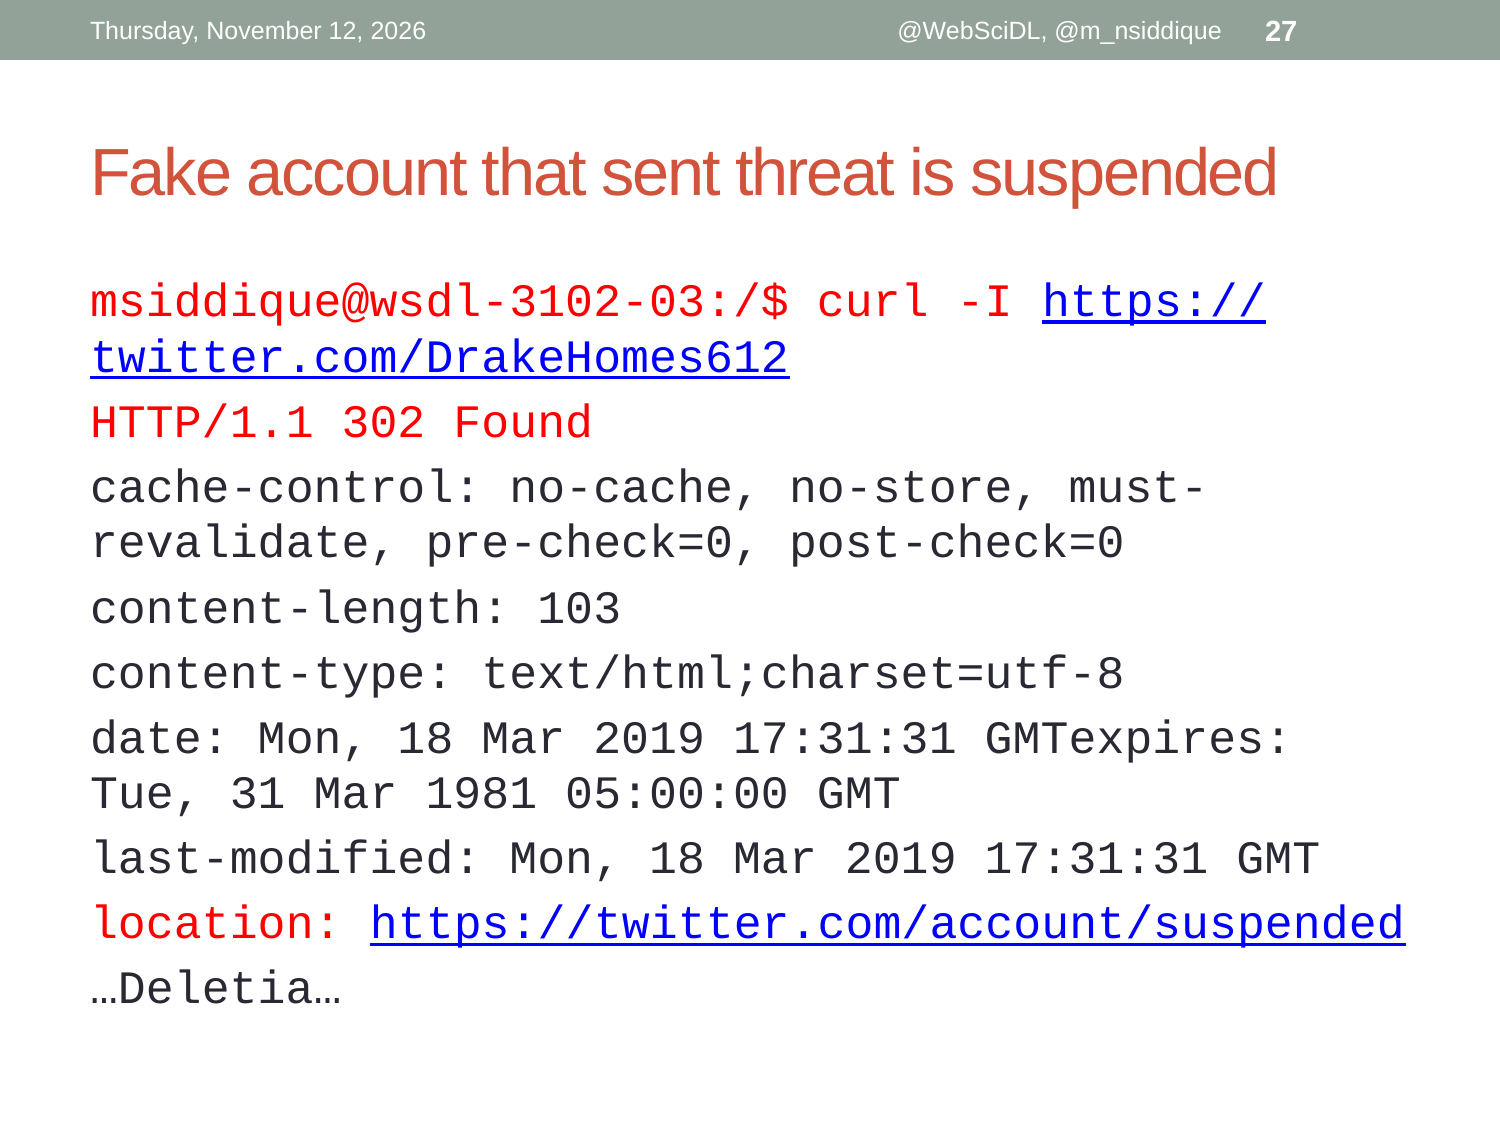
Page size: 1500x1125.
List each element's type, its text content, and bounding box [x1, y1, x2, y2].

list msiddique@wsdl-3102-03:/$ curl -I https://twitter.com/DrakeHomes612 HTTP/1.1 302 Found cache-control: no-cache, no-store, must-revalidate, pre-check=0, post-check=0 content-length: 103 content-type: text/html;charset=utf-8 date: Mon, 18 Mar 2019 17:31:31 GMTexpires: Tue, 31 Mar 1981 05:00:00 GMT last-modified: Mon, 18 Mar 2019 17:31:31 GMT location: https://twitter.com/account/suspended …Deletia… [75, 262, 1425, 1063]
footer @WebSciDL, @m_nsiddique [562, 3, 1238, 57]
title Fake account that sent threat is suspended [75, 87, 1425, 250]
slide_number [75, 3, 550, 57]
slide_number 27 [1250, 3, 1425, 57]
